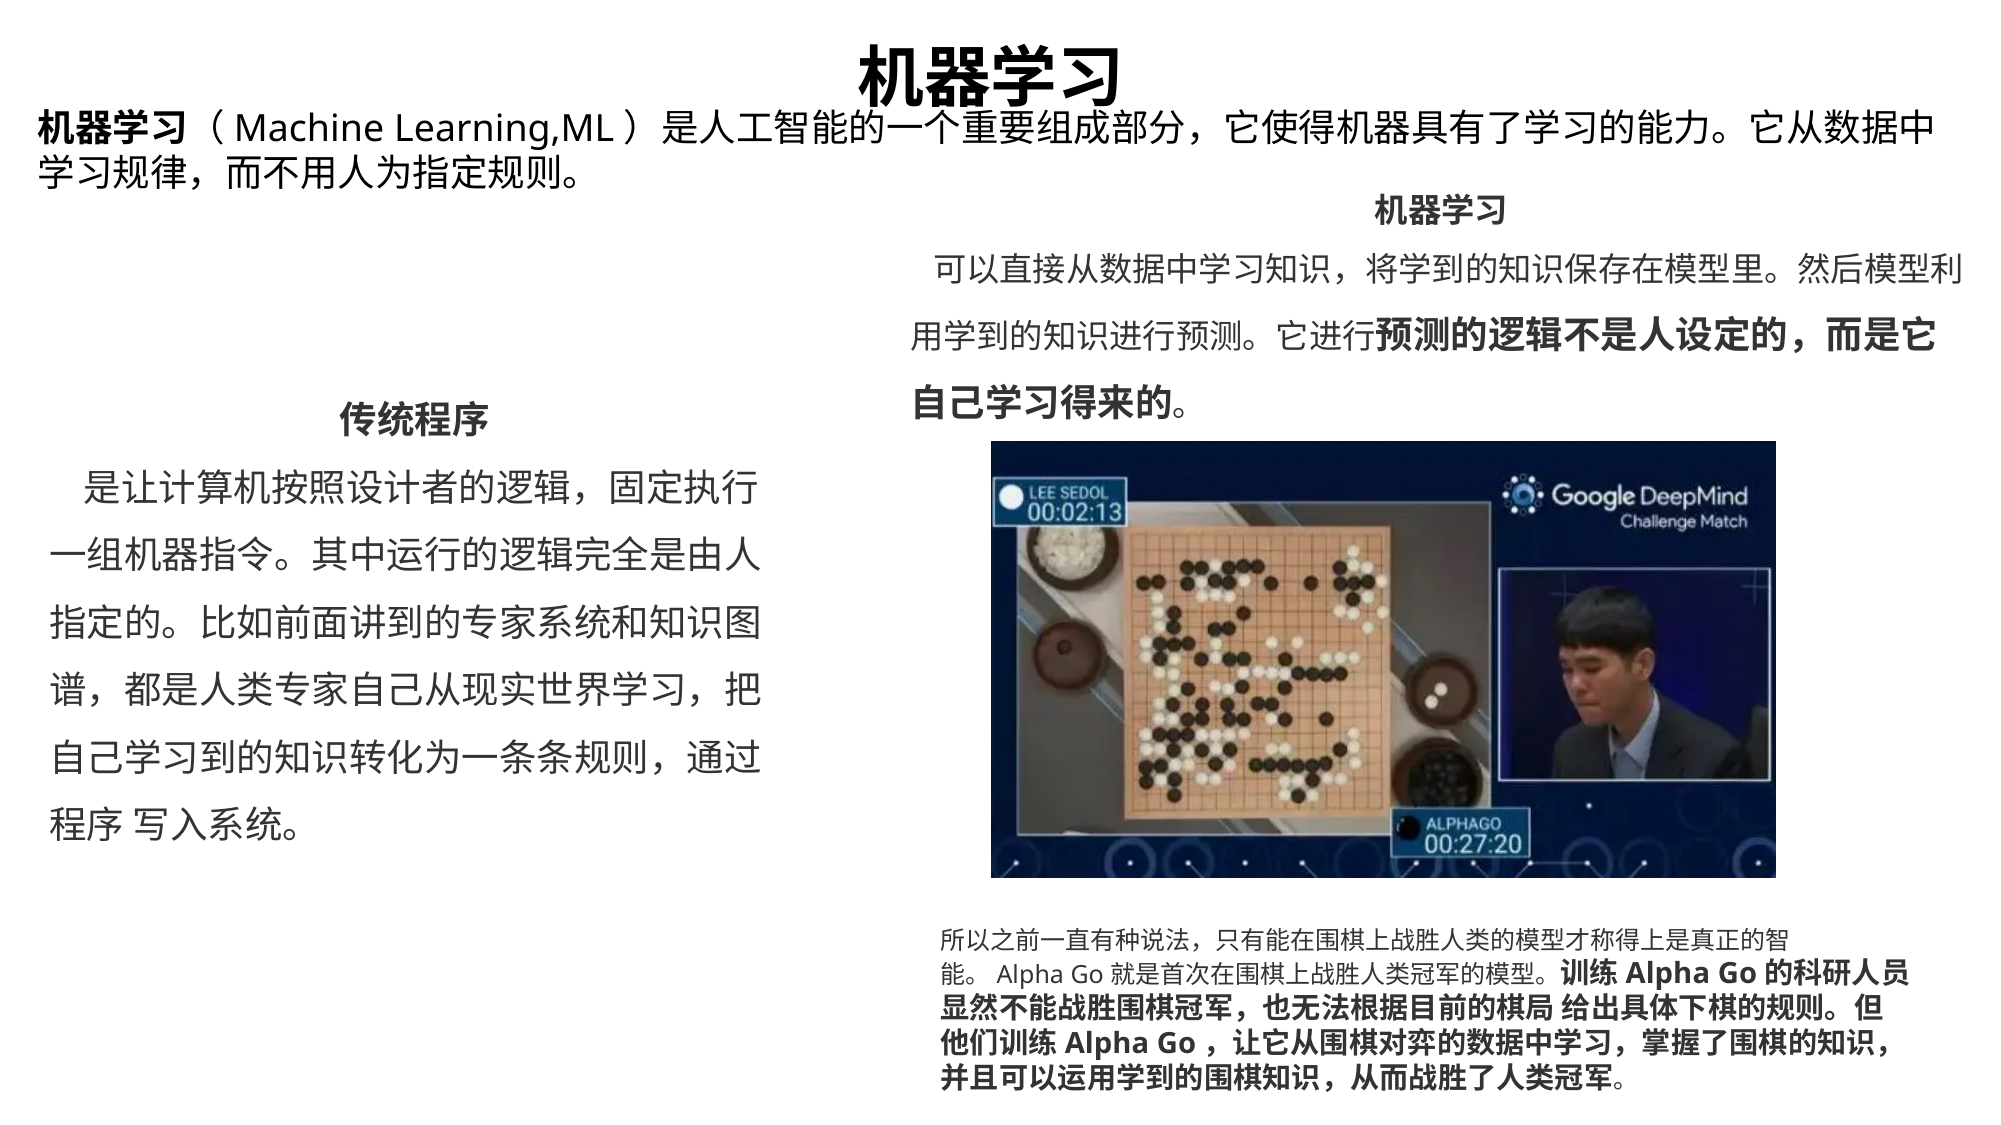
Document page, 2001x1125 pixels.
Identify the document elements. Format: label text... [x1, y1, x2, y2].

text_box 传统程序 是让计算机按照设计者的逻辑，固定执行一组机器指令。其中运行的逻辑完全是由人指定的。比如前面讲到的专家系统和知识图谱，都是人类专家自己从现实世界学习，把自己学习到的知识转化为一条条规则，通过程序 写入系统。 [34, 366, 796, 854]
picture [990, 441, 1776, 878]
text_box 所以之前一直有种说法，只有能在围棋上战胜人类的模型才称得上是真正的智能。Alpha Go就是首次在围棋上战胜人类冠军的模型。训练Alpha Go的科研人员显然不能战胜围棋冠军，也无法根据目前的棋局 给出具体下棋的规则。但他们训练Alpha Go，让它从围棋对弈的数据中学习，掌握了围棋的知识，并且可以运用学到的围棋知识，从而战胜了人类冠军。 [925, 917, 1926, 1102]
text_box 机器学习（Machine Learning,ML）是人工智能的一个重要组成部分，它使得机器具有了学习的能力。它从数据中学习规律，而不用人为指定规则。 [22, 96, 1960, 202]
text_box 机器学习 可以直接从数据中学习知识，将学到的知识保存在模型里。然后模型利用学到的知识进行预测。它进行预测的逻辑不是人设定的，而是它自己学习得来的。 [895, 181, 1988, 431]
title 机器学习 [128, 0, 1854, 96]
